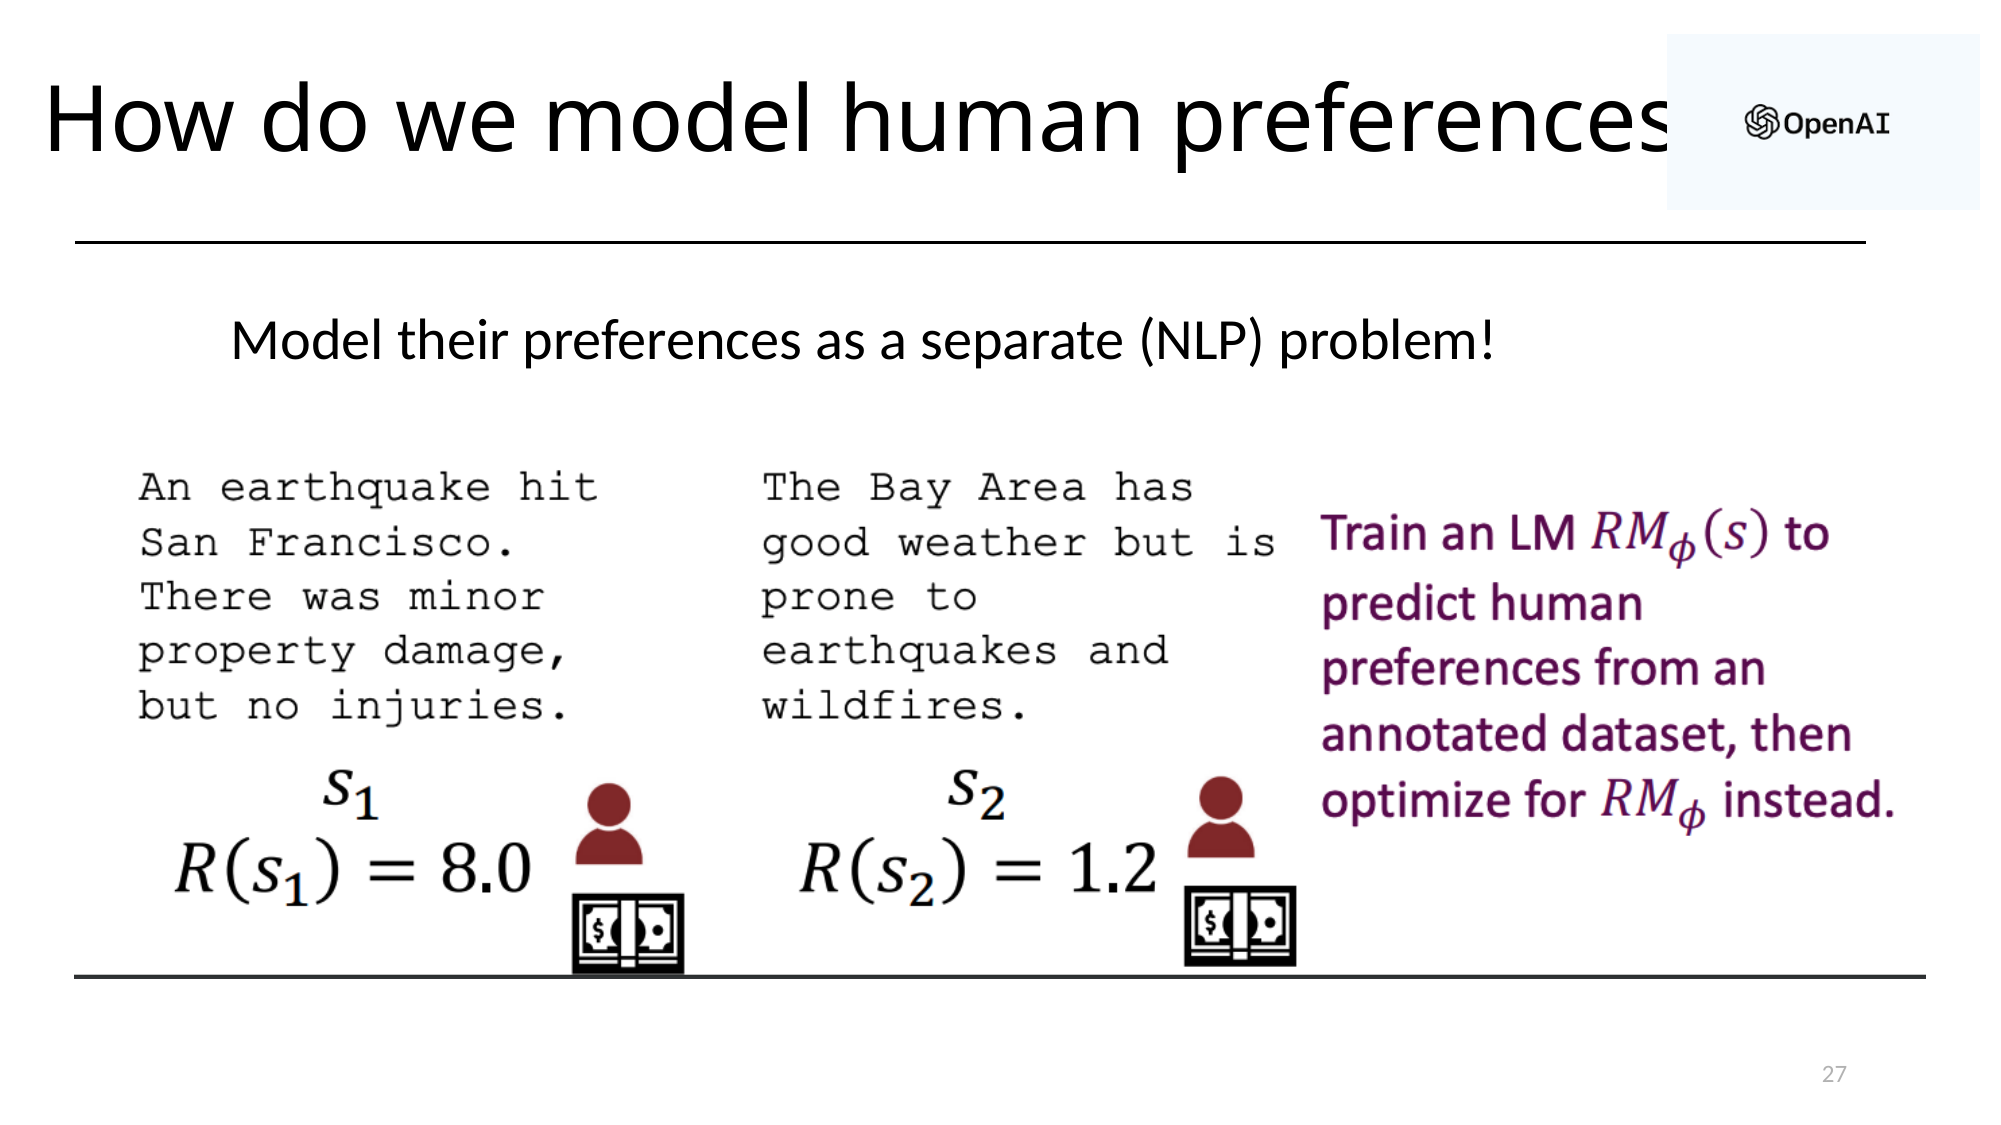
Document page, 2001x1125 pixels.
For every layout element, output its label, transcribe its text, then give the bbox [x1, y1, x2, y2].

picture [74, 442, 1926, 979]
picture [1666, 34, 1980, 210]
list Model their preferences as a separate (NLP) problem! [215, 301, 1791, 442]
slide_number 27 [1412, 1042, 1863, 1103]
title How do we model human preferences? [27, 13, 1980, 231]
